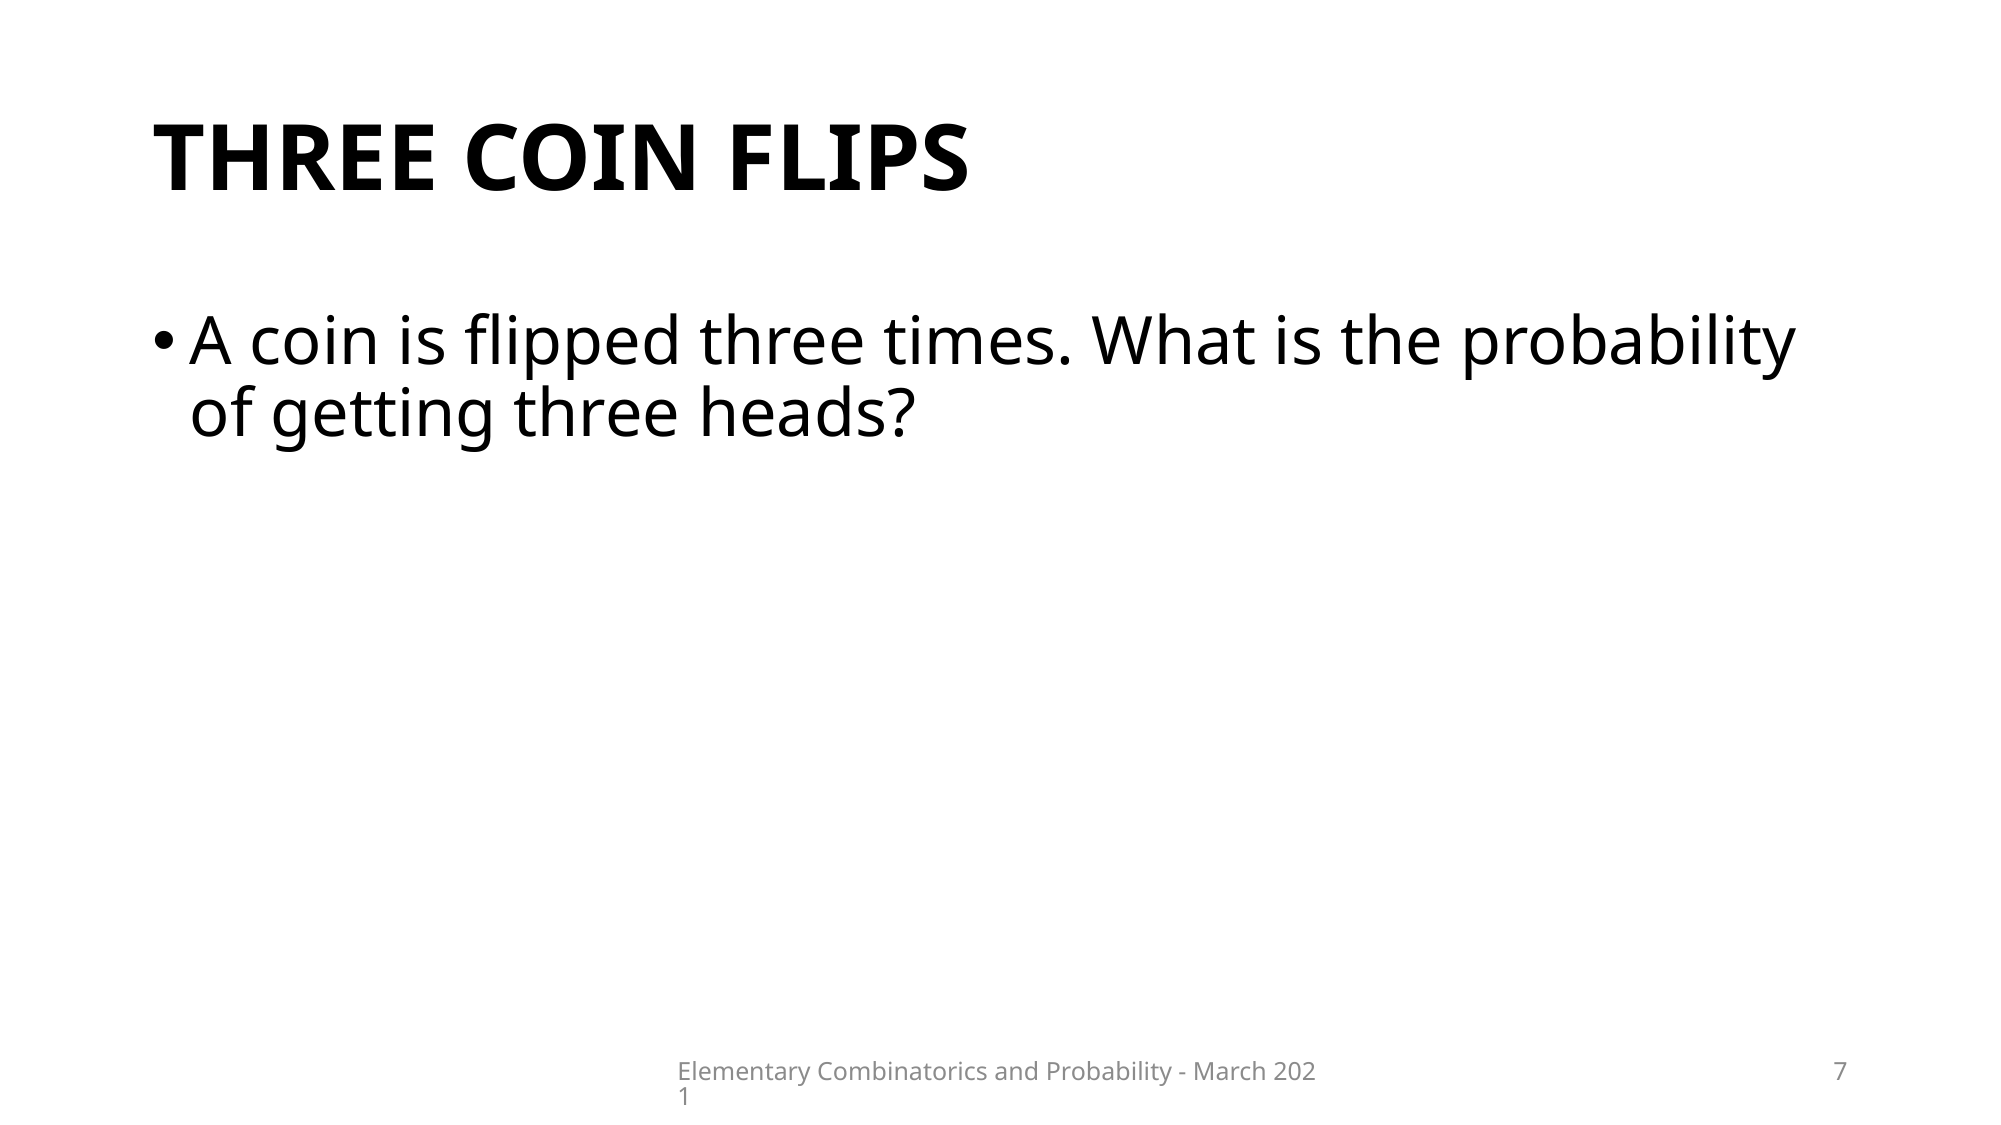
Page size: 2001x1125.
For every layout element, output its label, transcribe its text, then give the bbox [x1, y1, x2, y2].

footer Elementary Combinatorics and Probability - March 2021 [662, 1042, 1338, 1103]
slide_number 7 [1412, 1042, 1863, 1103]
title three coin flips [137, 52, 1863, 270]
